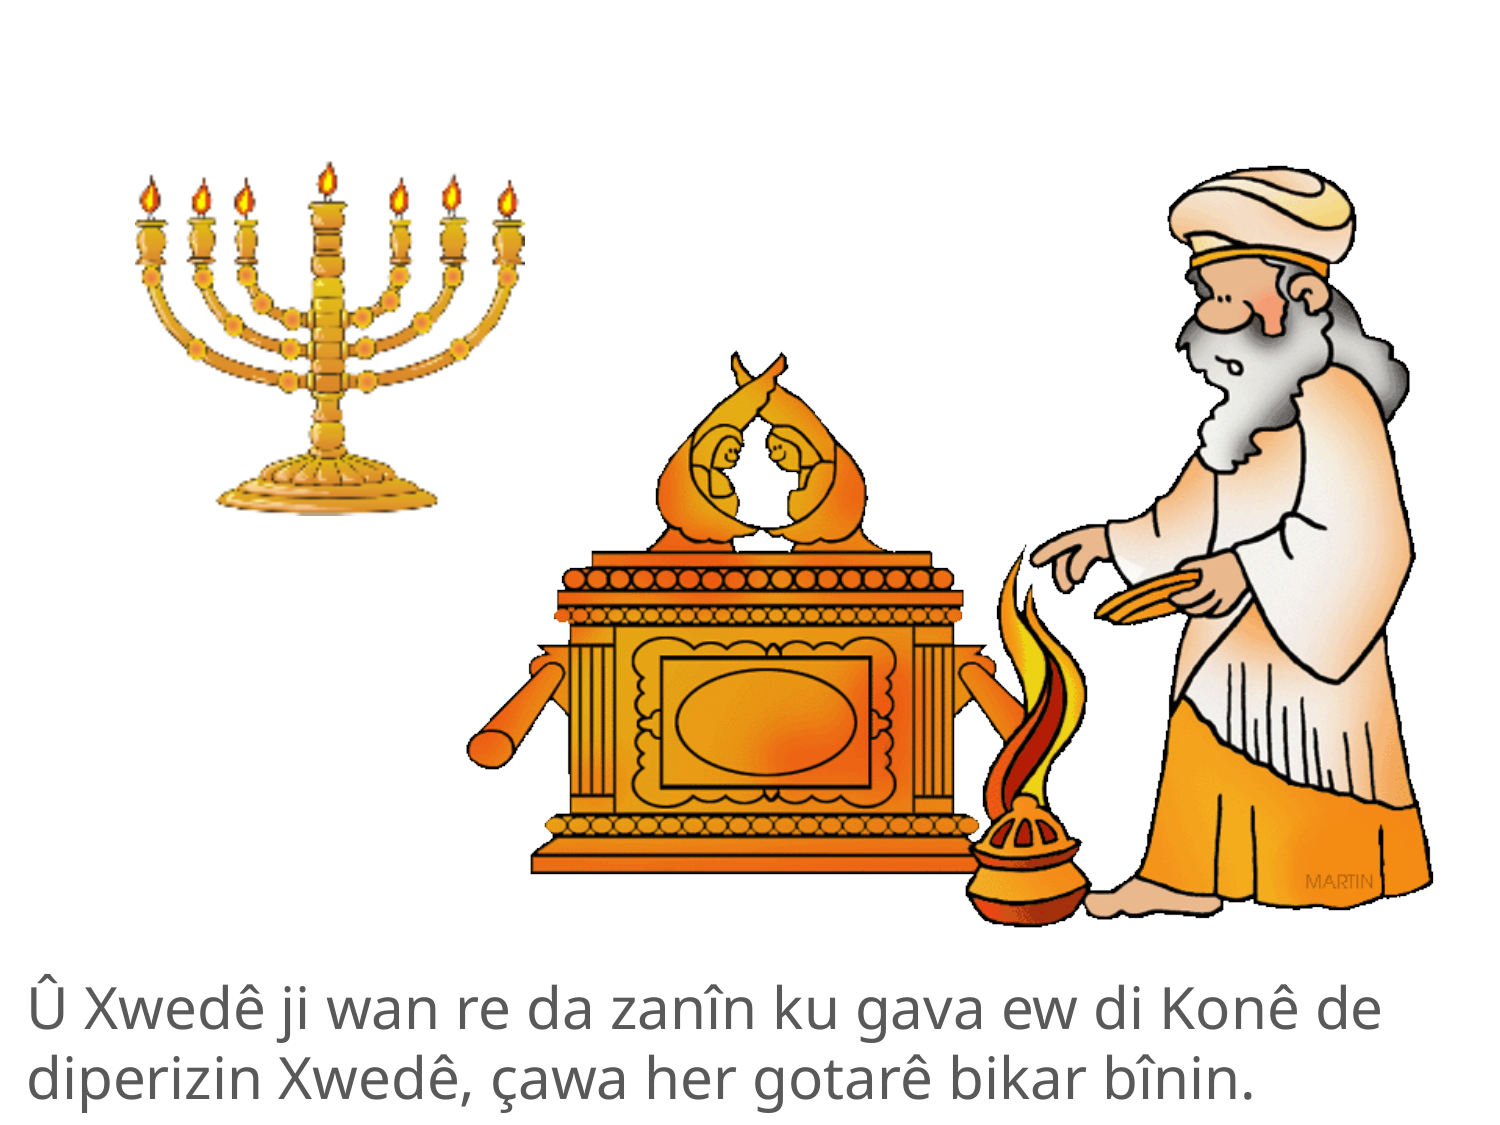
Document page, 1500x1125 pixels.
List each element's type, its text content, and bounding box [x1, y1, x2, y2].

picture [135, 144, 1468, 967]
text_box Û Xwedê ji wan re da zanîn ku gava ew di Konê de diperizin Xwedê, çawa her gotarê bikar bînin. [11, 964, 1498, 1119]
